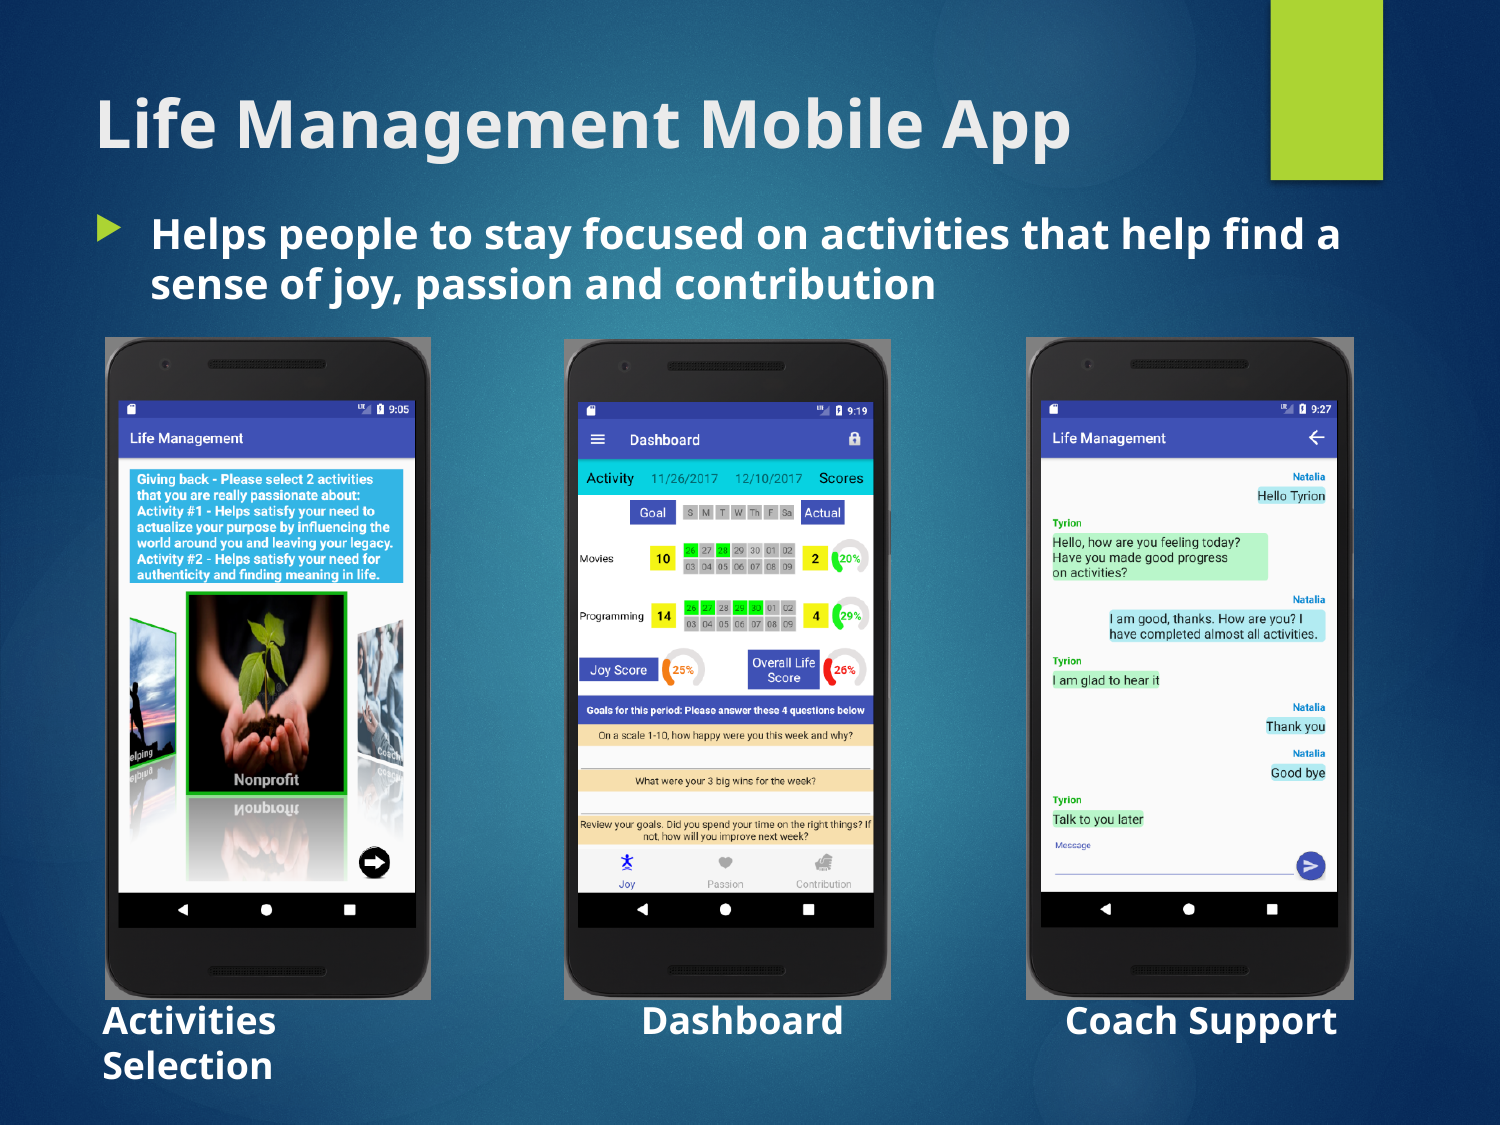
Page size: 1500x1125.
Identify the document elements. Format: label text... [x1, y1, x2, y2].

title Life Management Mobile App [79, 74, 1237, 200]
text_box Dashboard [625, 1025, 950, 1050]
text_box Coach Support [1049, 1025, 1362, 1050]
picture [105, 337, 432, 1001]
picture [1025, 337, 1354, 1001]
text_box Activities Selection [87, 1025, 465, 1095]
picture [564, 339, 892, 1001]
list Helps people to stay focused on activities that help find a sense of joy, passion and contribution [79, 200, 1438, 1025]
